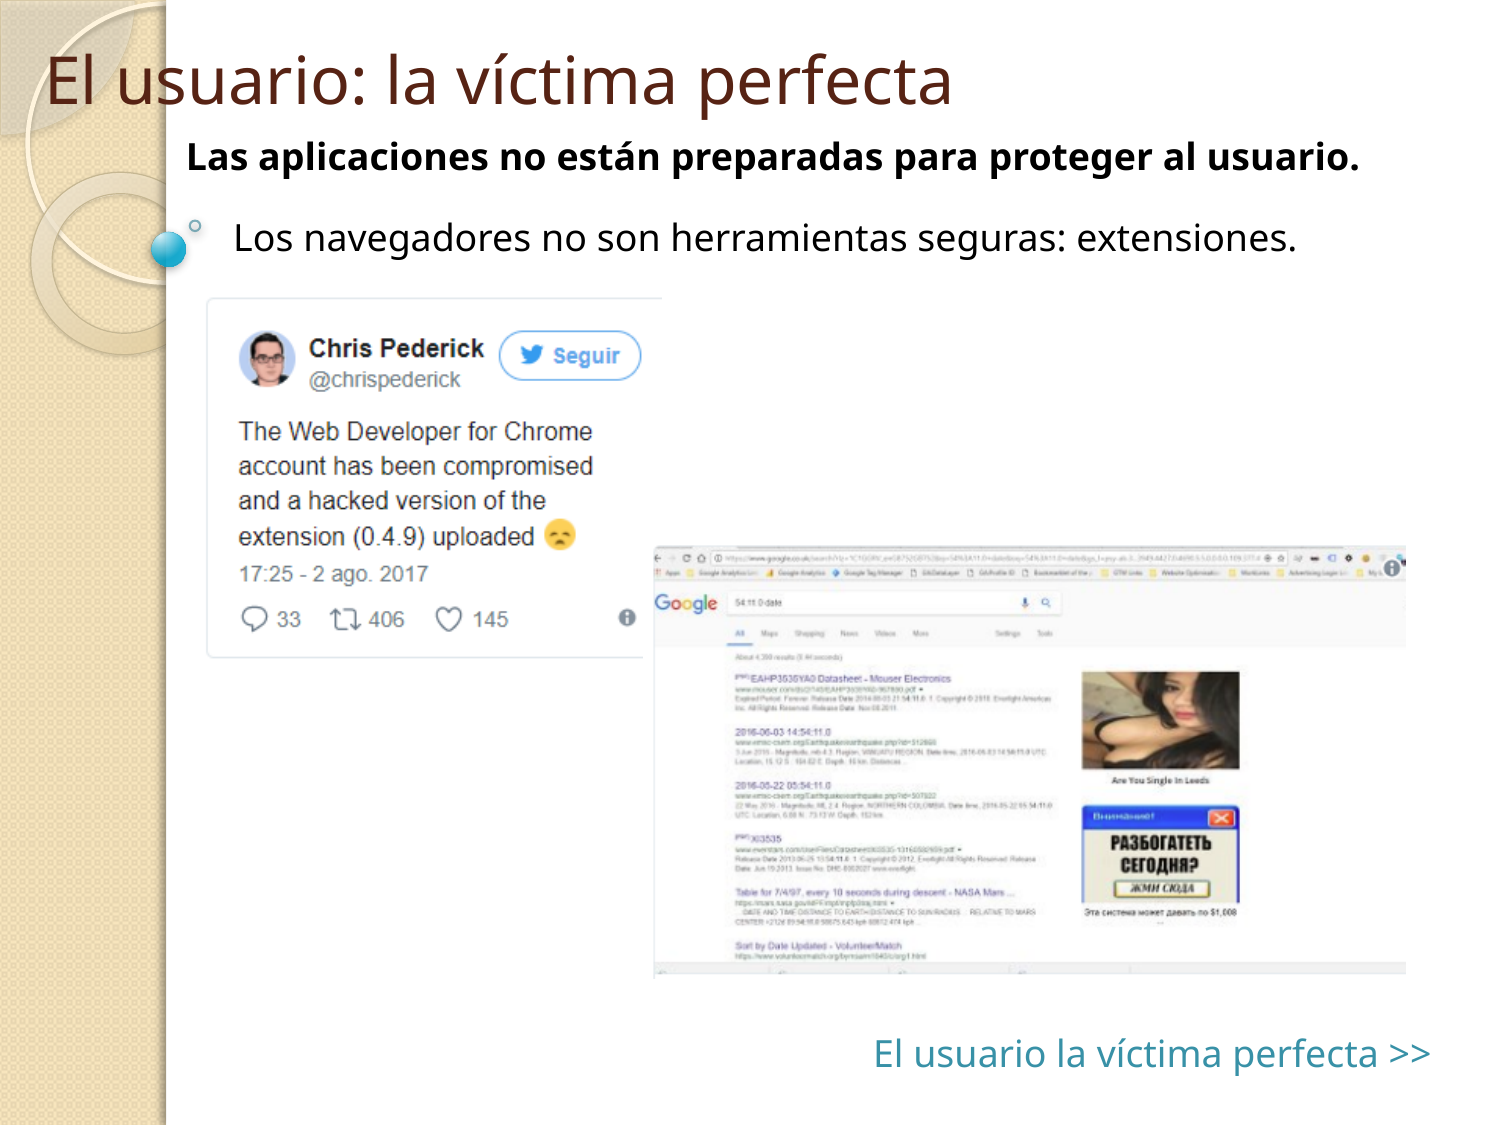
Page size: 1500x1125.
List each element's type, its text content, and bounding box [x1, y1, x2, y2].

picture [182, 290, 1407, 979]
text_box Los navegadores no son herramientas seguras: extensiones. [218, 206, 1353, 267]
text_box El usuario: la víctima perfecta [29, 30, 1391, 126]
text_box Las aplicaciones no están preparadas para proteger al usuario. [171, 125, 1459, 186]
text_box El usuario la víctima perfecta >> [182, 1023, 1447, 1083]
